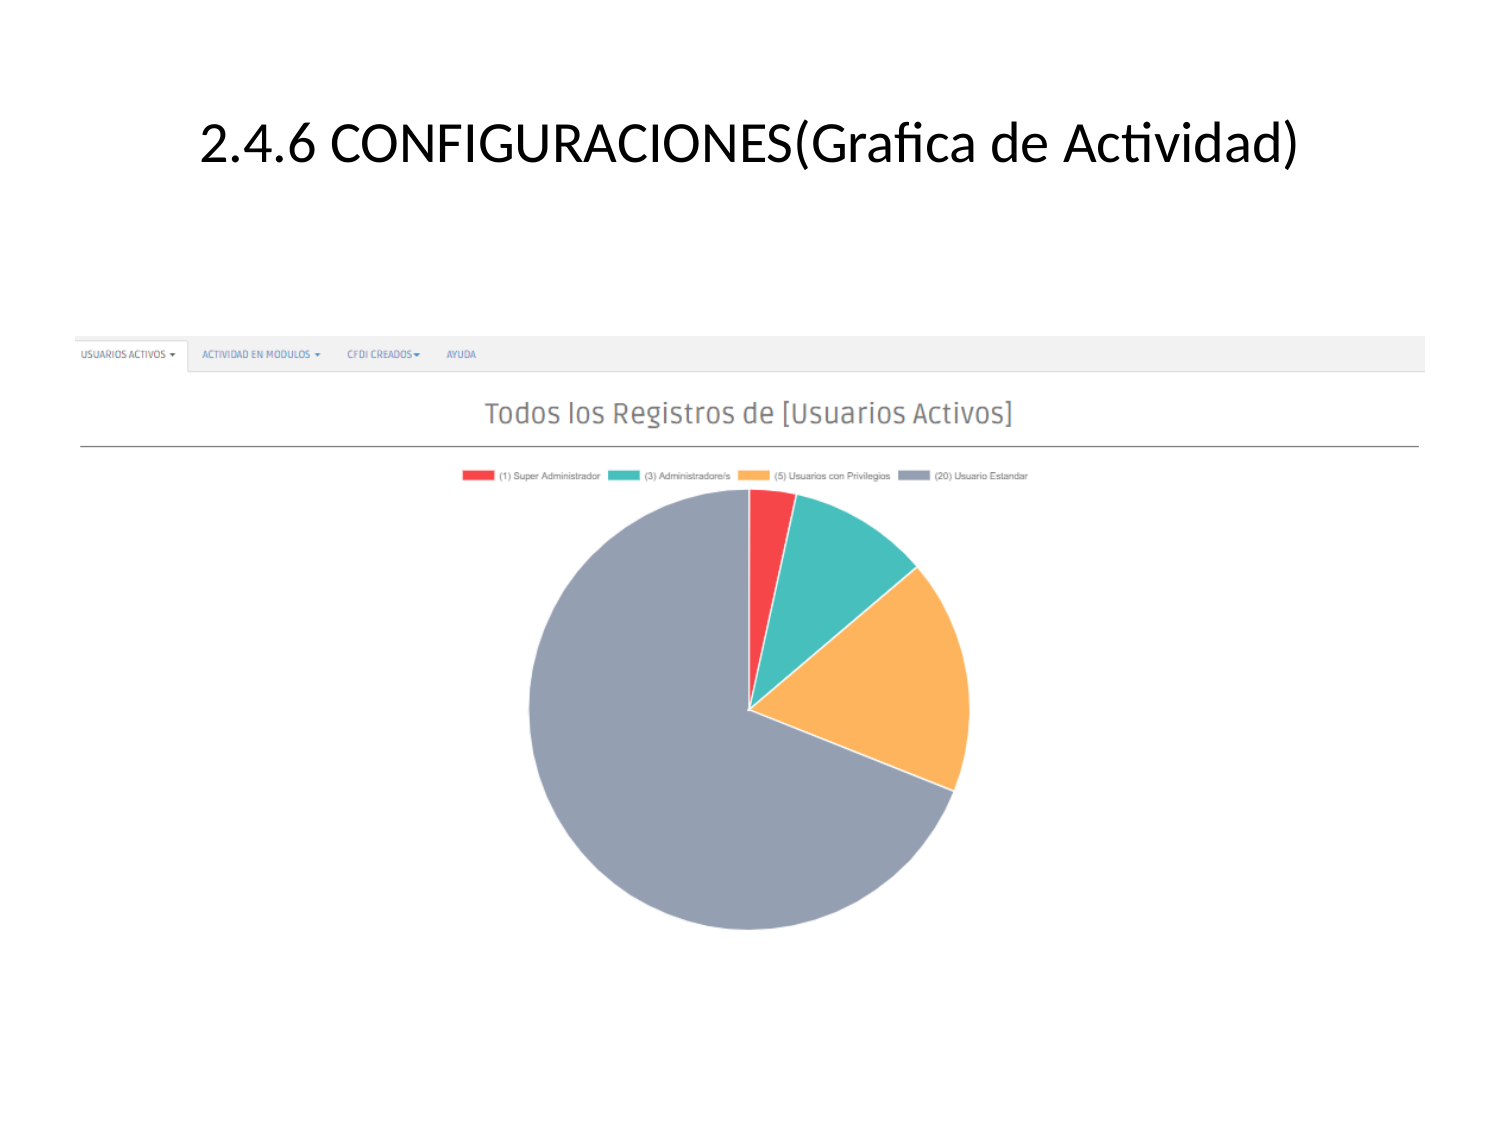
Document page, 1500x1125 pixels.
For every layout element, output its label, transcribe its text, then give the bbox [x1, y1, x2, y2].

title 2.4.6 CONFIGURACIONES(Grafica de Actividad) [75, 45, 1425, 233]
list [74, 335, 1426, 932]
